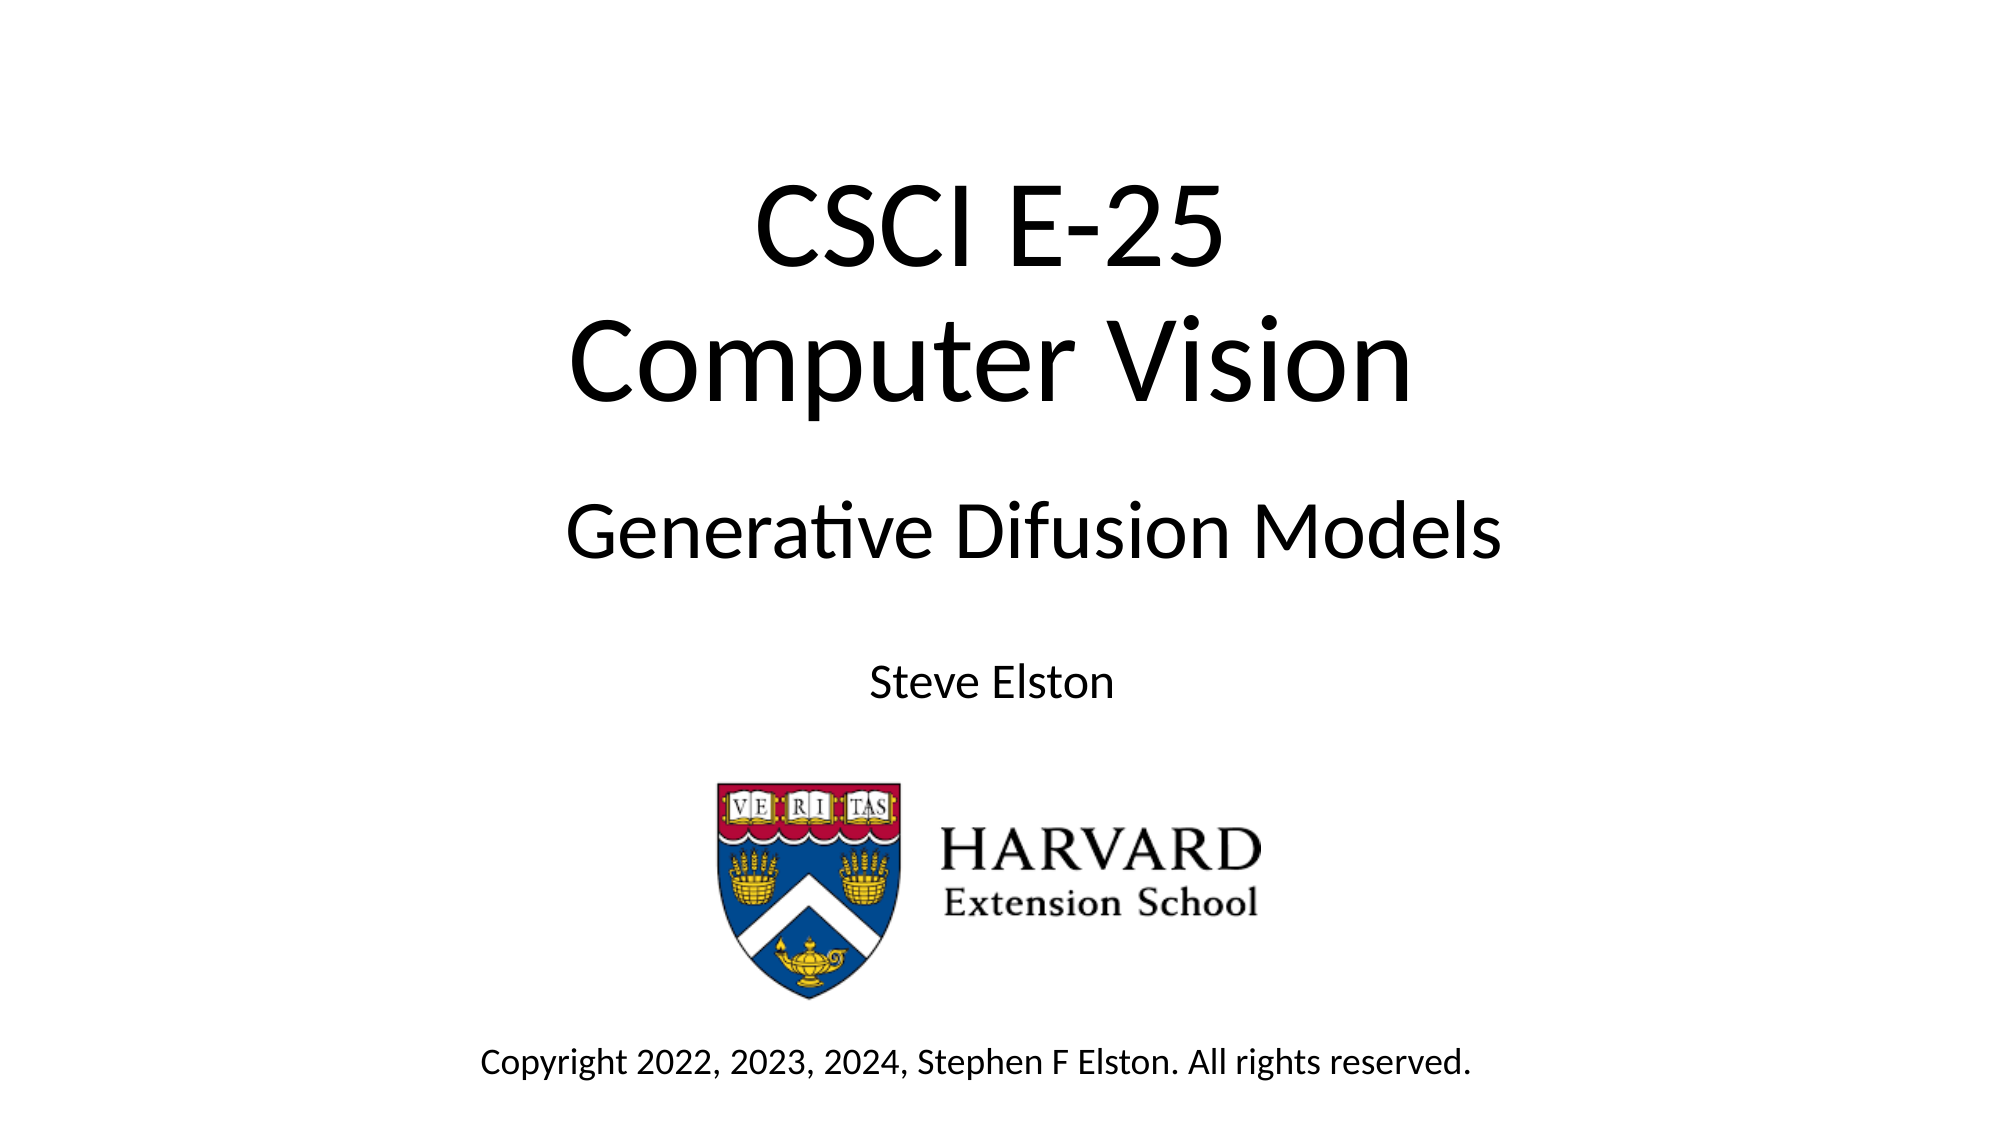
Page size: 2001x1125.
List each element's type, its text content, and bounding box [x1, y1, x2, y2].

text_box Generative Difusion Models [129, 467, 1940, 583]
title CSCI E-25 Computer Vision [204, 44, 1780, 437]
subtitle Steve Elston [242, 647, 1743, 729]
text_box Copyright 2022, 2023, 2024, Stephen F Elston. All rights reserved. [226, 1034, 1727, 1116]
picture [713, 779, 1261, 1005]
